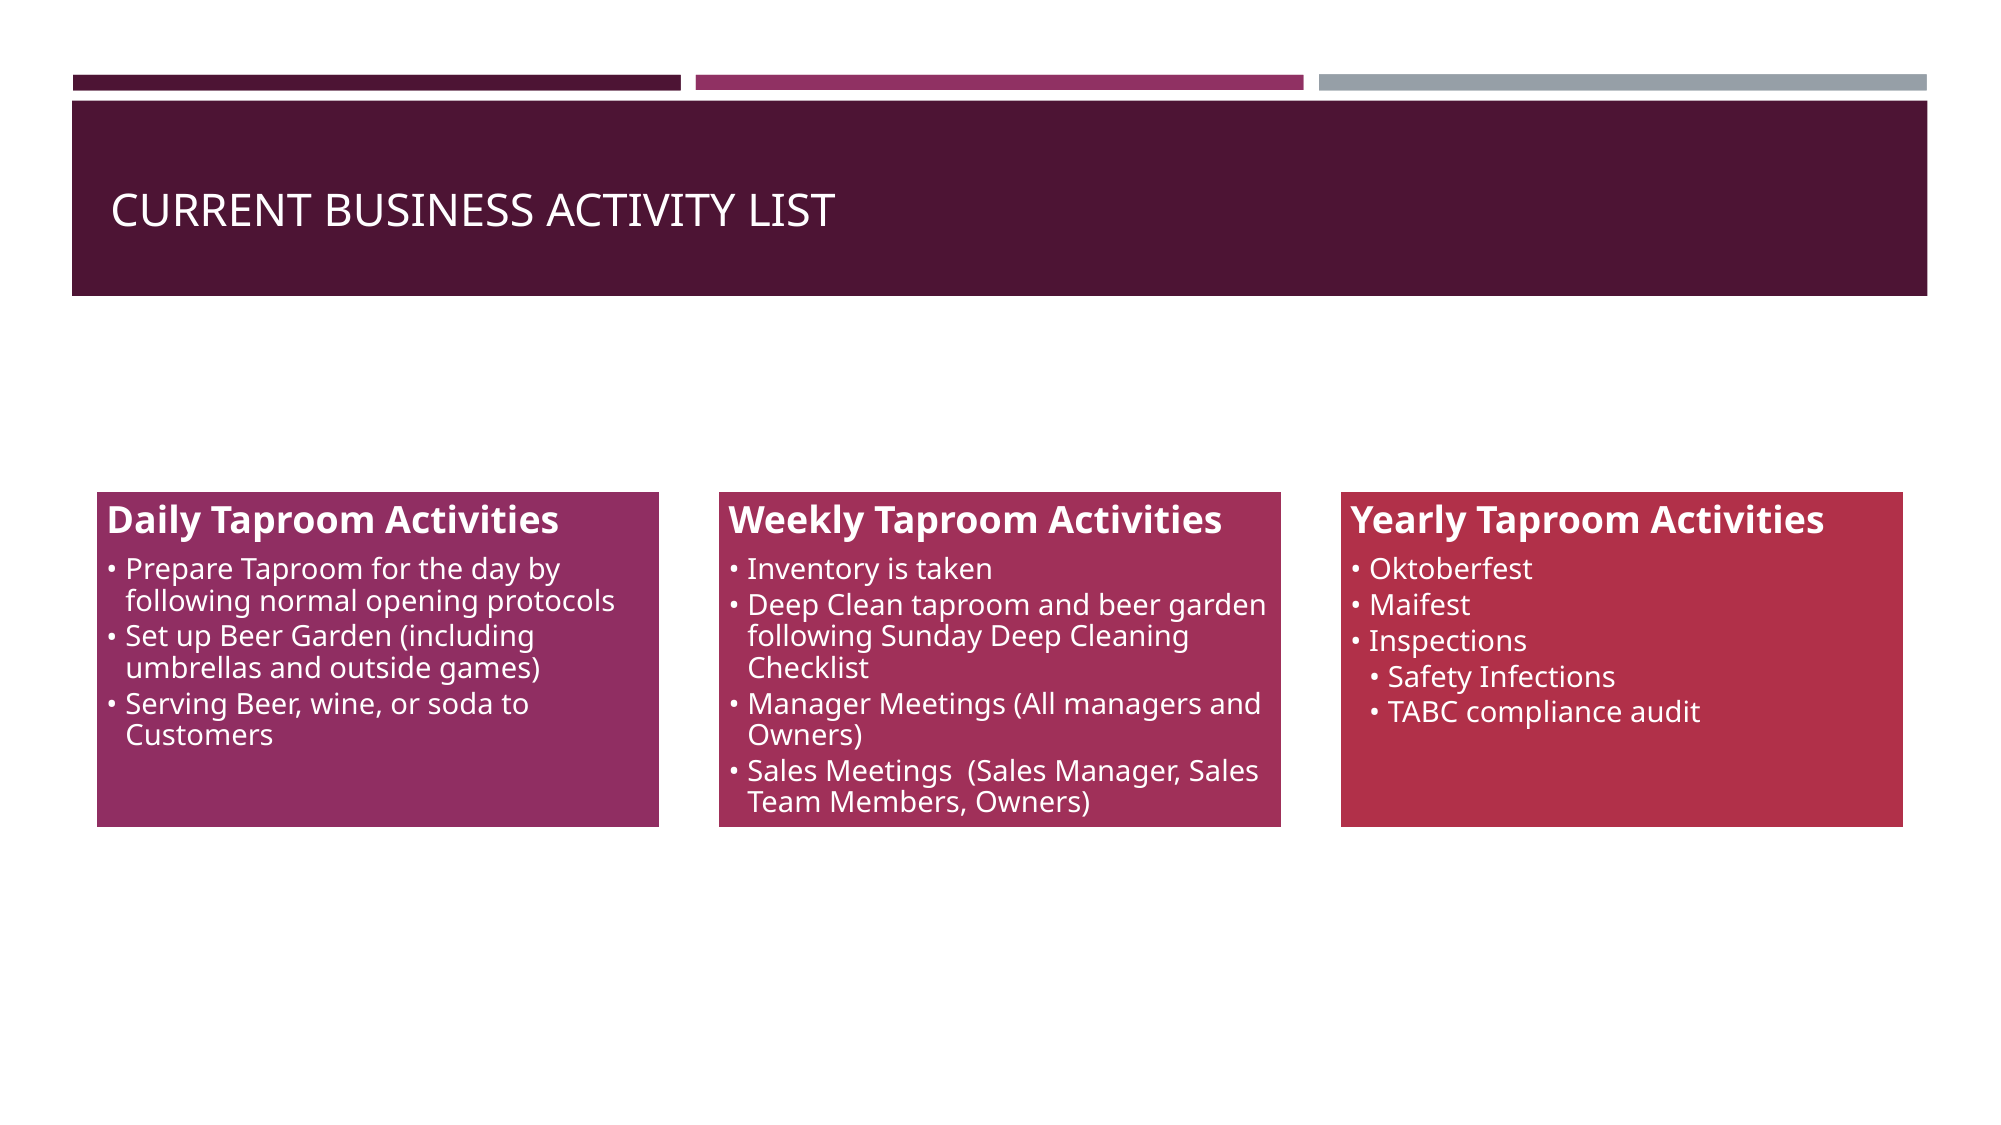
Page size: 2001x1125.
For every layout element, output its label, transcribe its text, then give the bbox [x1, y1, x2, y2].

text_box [95, 489, 1905, 830]
text_box [72, 100, 1928, 296]
text_box [1319, 74, 1927, 91]
text_box [695, 74, 1304, 90]
title CURRENT BUSINESS ACTIVITY LIST [95, 174, 1905, 341]
text_box [73, 74, 681, 91]
